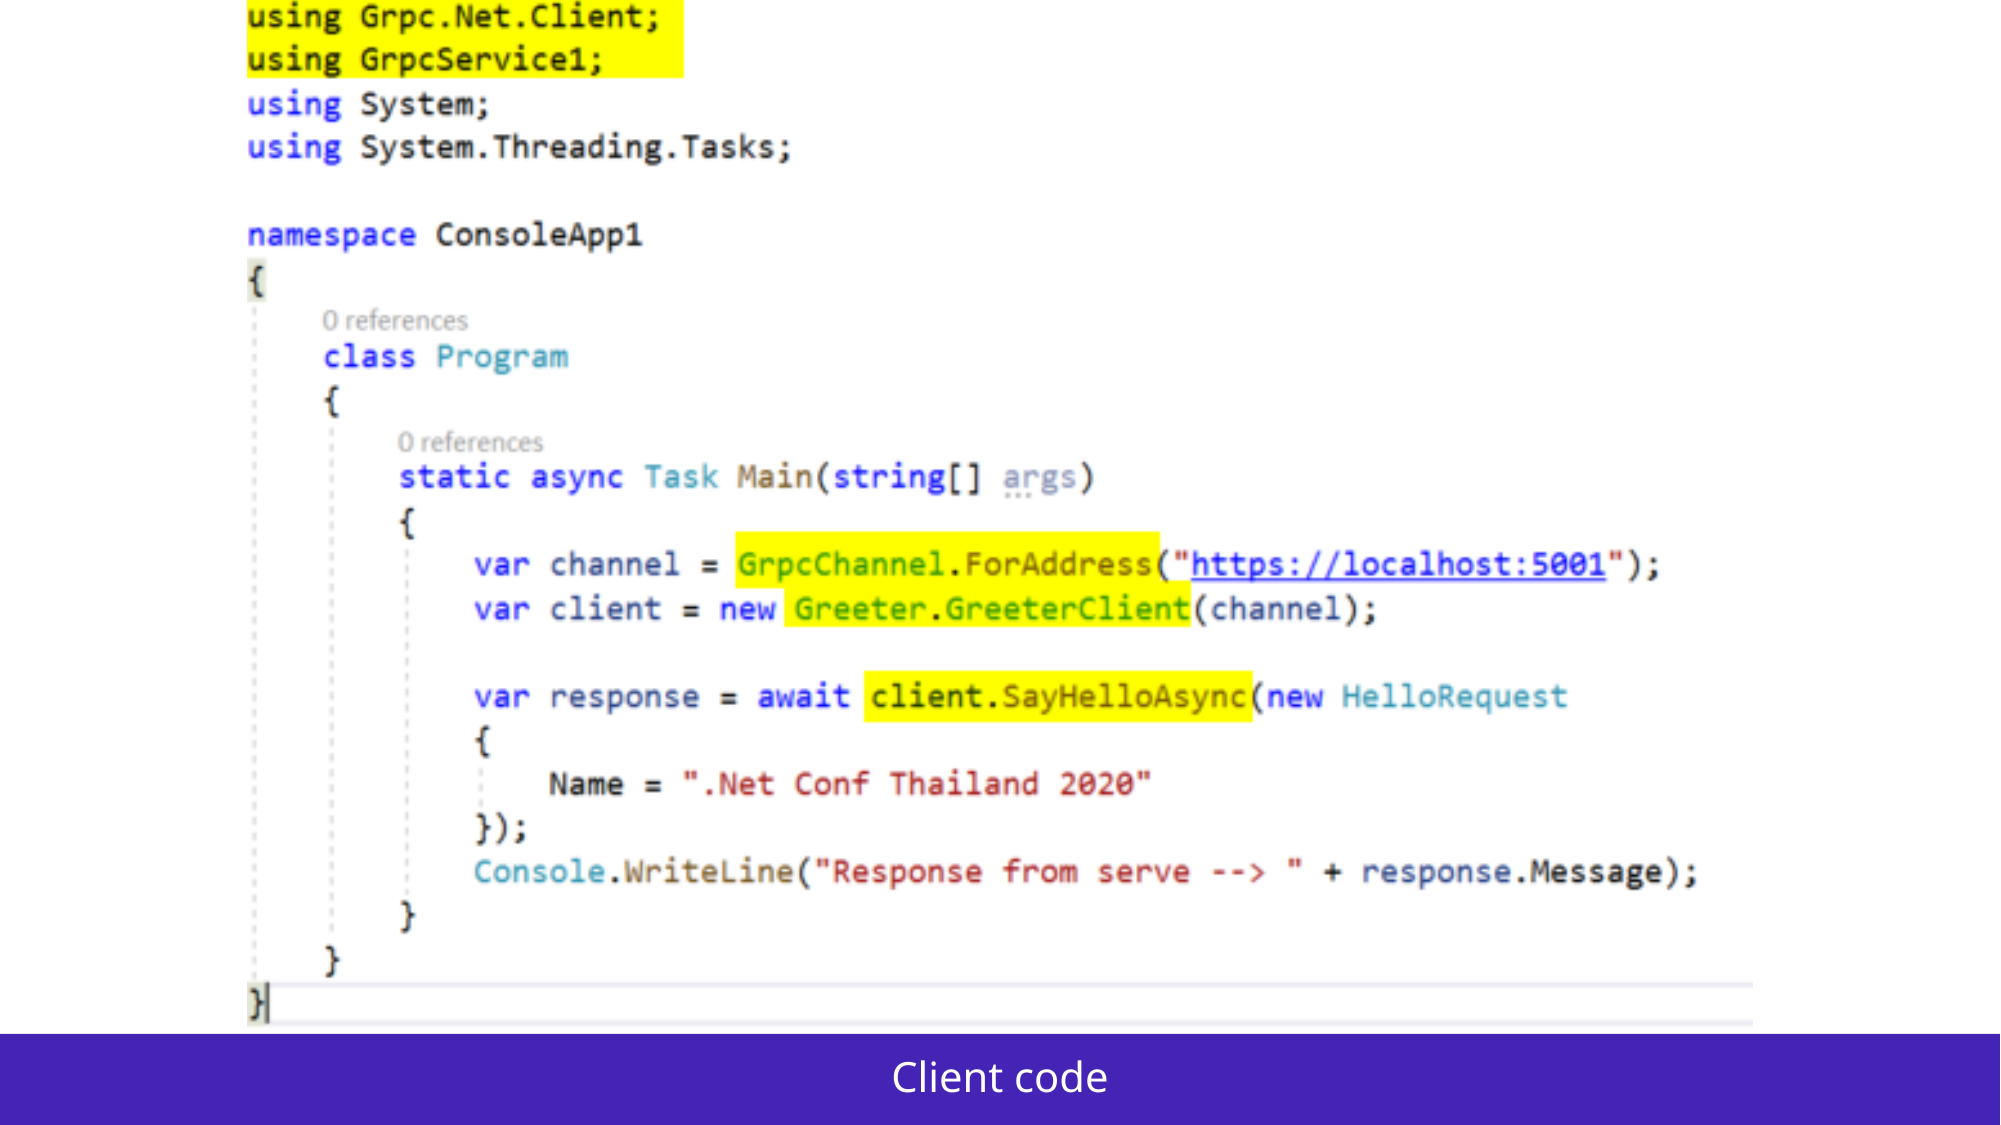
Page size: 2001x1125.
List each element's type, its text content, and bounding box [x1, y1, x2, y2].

picture [247, 0, 1753, 1040]
title Client code [0, 1033, 2000, 1125]
